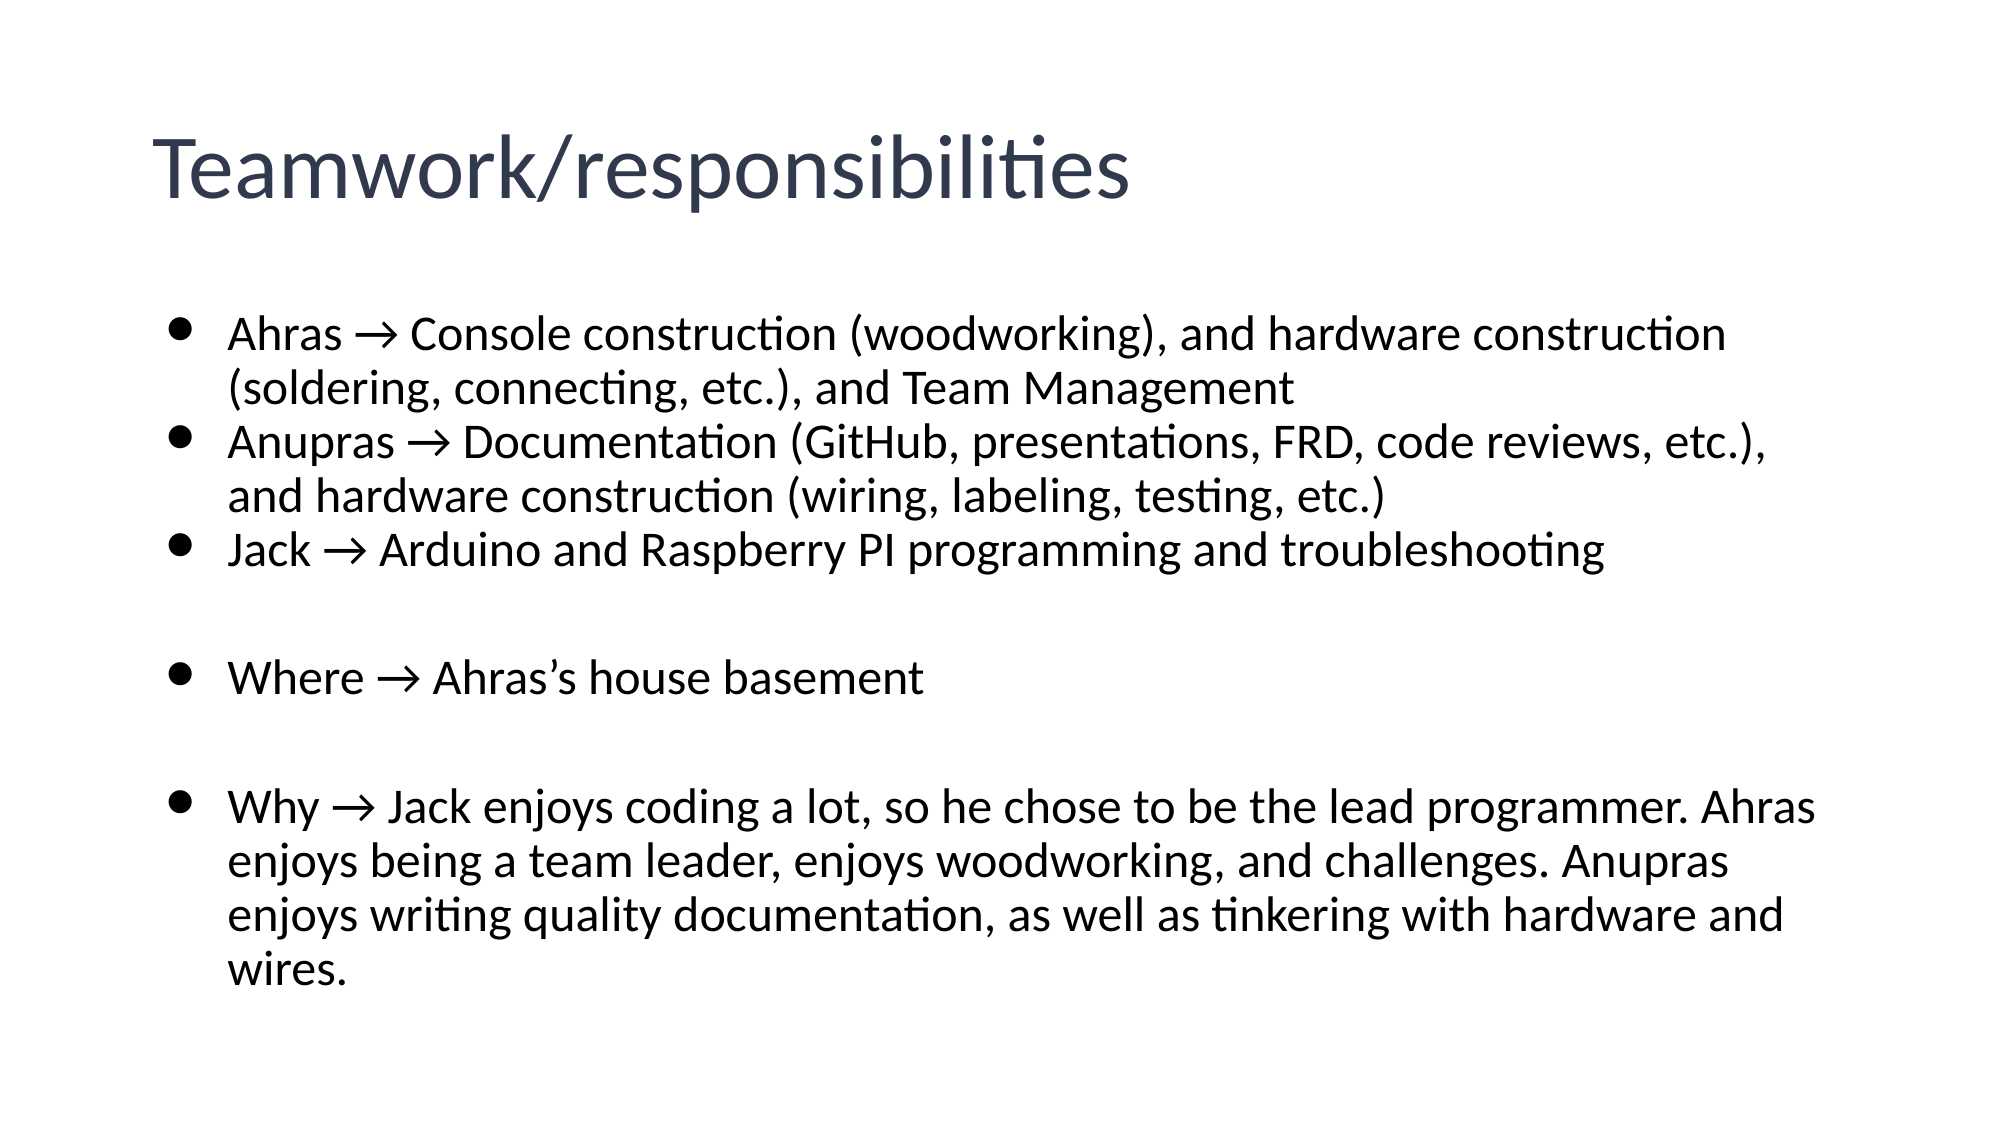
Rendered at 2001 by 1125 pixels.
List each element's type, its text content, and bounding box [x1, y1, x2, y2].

list Ahras → Console construction (woodworking), and hardware construction (soldering, connecting, etc.), and Team Management Anupras → Documentation (GitHub, presentations, FRD, code reviews, etc.), and hardware construction (wiring, labeling, testing, etc.) Jack → Arduino and Raspberry PI programming and troubleshooting Where → Ahras’s house basement Why → Jack enjoys coding a lot, so he chose to be the lead programmer. Ahras enjoys being a team leader, enjoys woodworking, and challenges. Anupras enjoys writing quality documentation, as well as tinkering with hardware and wires. [137, 299, 1863, 1014]
title Teamwork/responsibilities [137, 59, 1863, 278]
